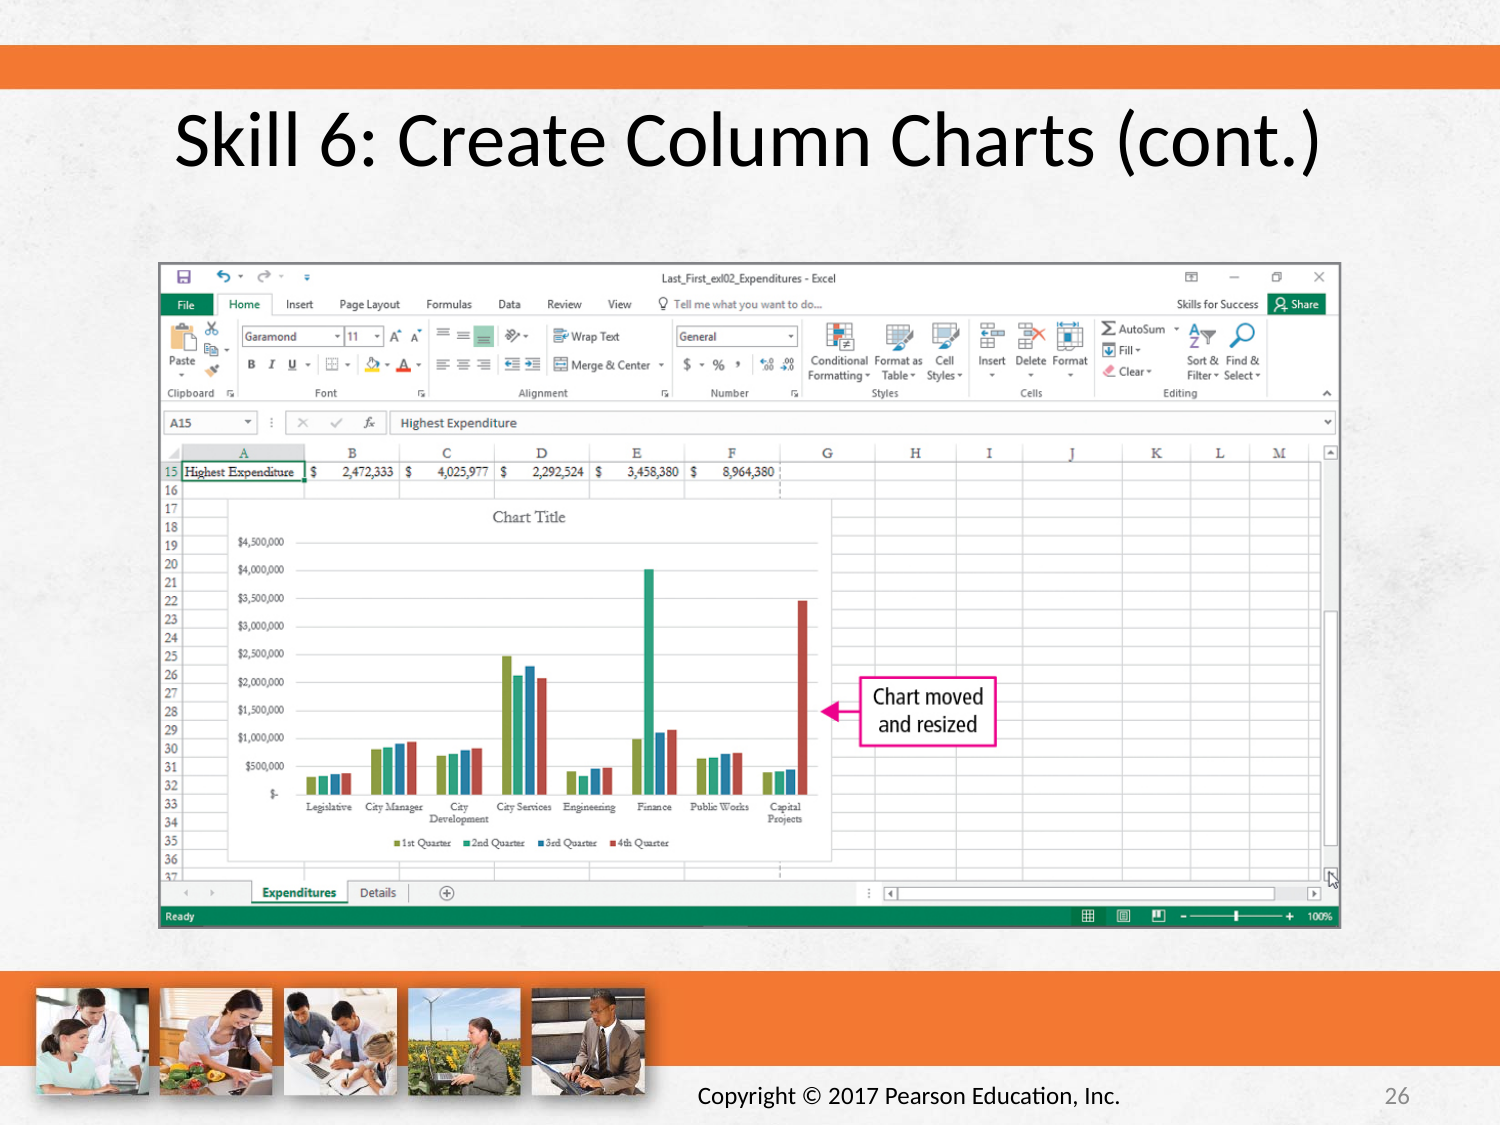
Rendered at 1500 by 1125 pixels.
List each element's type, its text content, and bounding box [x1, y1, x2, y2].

footer Copyright © 2017 Pearson Education, Inc. [650, 1065, 1074, 1125]
picture [0, 0, 1500, 1125]
slide_number 26 [1074, 1065, 1425, 1125]
title Skill 6: Create Column Charts (cont.) [99, 45, 1400, 225]
